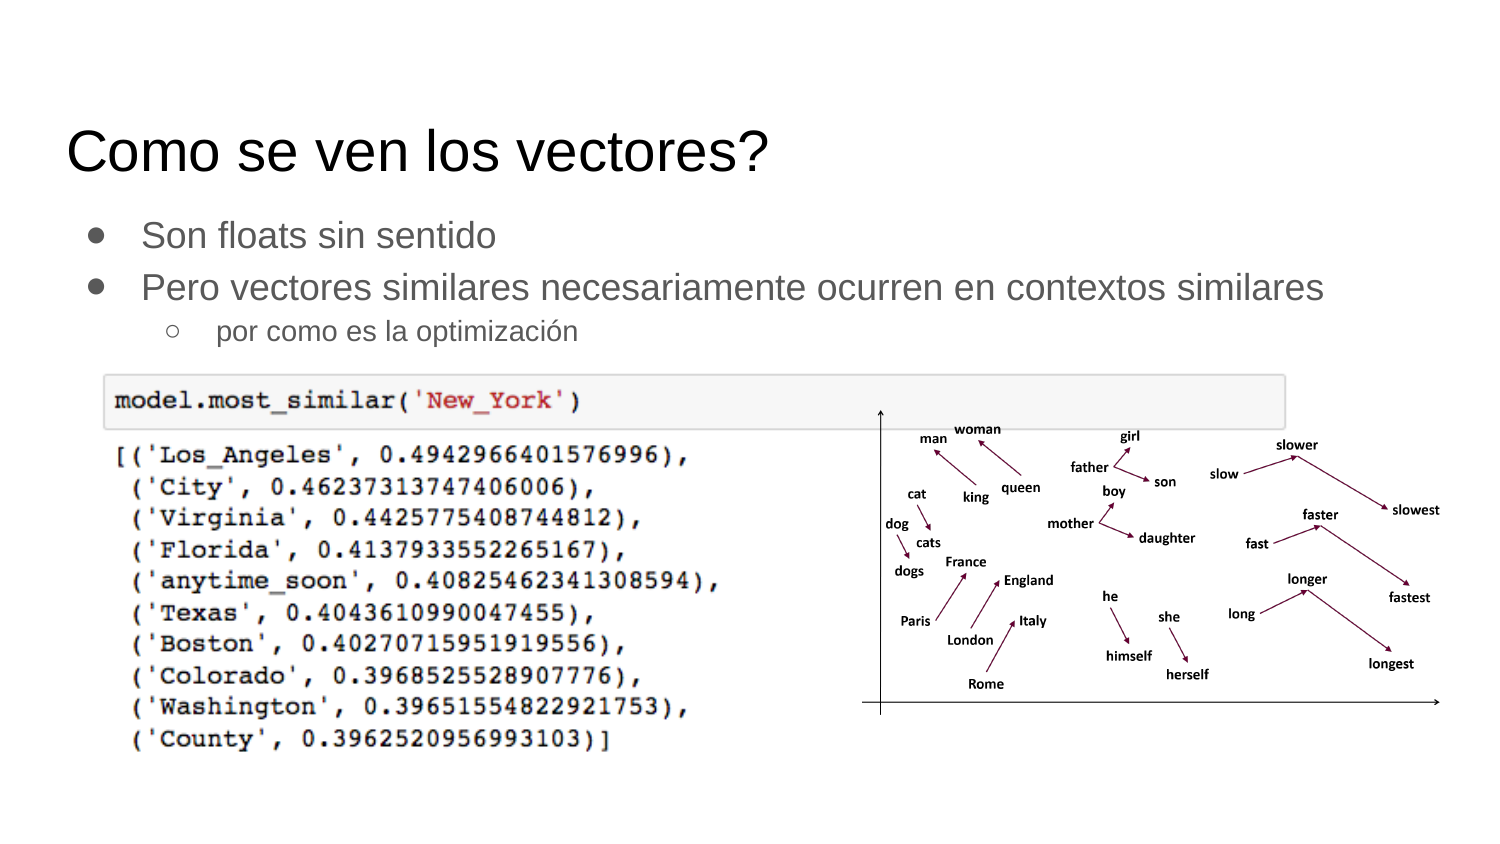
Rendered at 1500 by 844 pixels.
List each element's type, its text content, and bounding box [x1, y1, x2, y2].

picture [96, 365, 1450, 754]
list Son floats sin sentido Pero vectores similares necesariamente ocurren en contextos similares por como es la optimización [51, 192, 1449, 750]
title Como se ven los vectores? [51, 98, 1449, 192]
